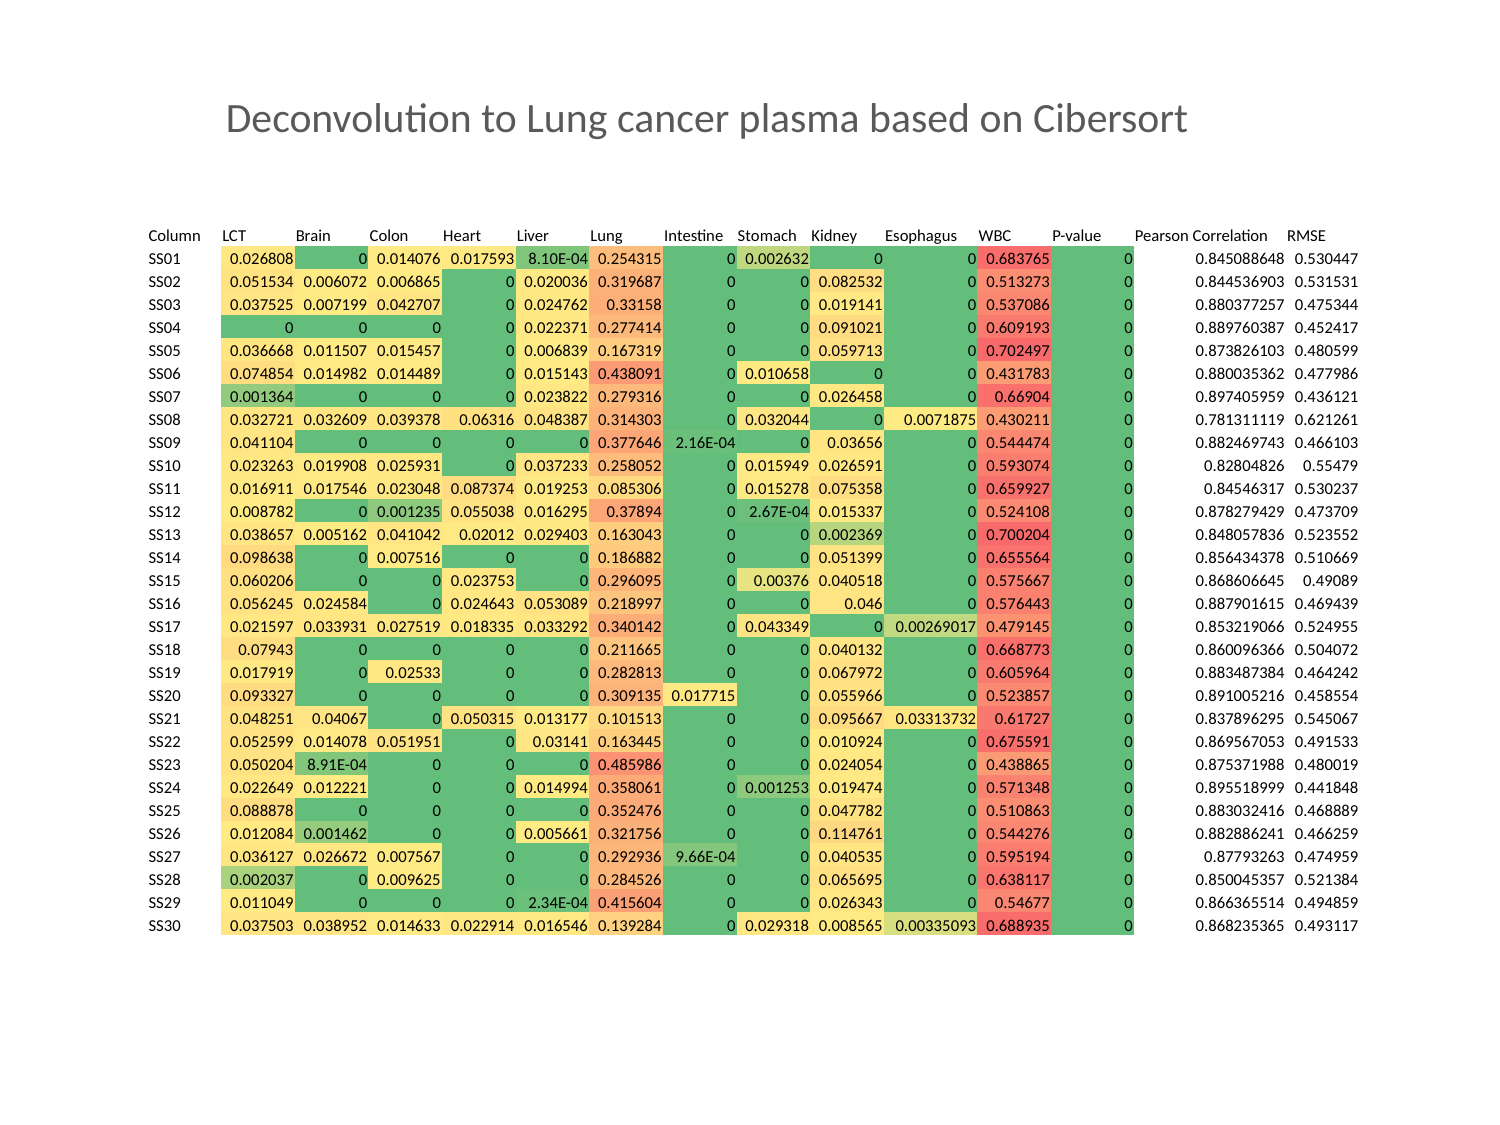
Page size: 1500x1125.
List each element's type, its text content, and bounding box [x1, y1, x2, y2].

table_cell 0.067972 [810, 660, 884, 683]
table_cell 2.67E-04 [737, 499, 810, 522]
table_cell 0 [663, 246, 737, 269]
table_cell 0 [884, 522, 977, 545]
table_cell 0.002037 [221, 866, 295, 889]
table_cell 0 [737, 315, 810, 338]
table_cell 0 [442, 453, 516, 476]
table_cell 0 [663, 660, 737, 683]
table_cell 0 [295, 545, 368, 568]
table_cell 0.091021 [810, 315, 884, 338]
table_cell 0.853219066 [1134, 614, 1286, 637]
table_cell 0.321756 [589, 821, 663, 843]
table_cell 0.04067 [295, 706, 368, 729]
table_cell 0.055038 [442, 499, 516, 522]
table_cell 0 [368, 568, 442, 591]
table_cell SS07 [147, 384, 221, 407]
table_cell 0 [663, 476, 737, 499]
table_cell 0.82804826 [1134, 453, 1286, 476]
table_cell 0 [1051, 614, 1134, 637]
table_cell 0 [663, 591, 737, 614]
table_cell 0.042707 [368, 292, 442, 315]
table_cell 0 [884, 798, 977, 821]
table_cell 0.051951 [368, 729, 442, 752]
table_cell 0.026591 [810, 453, 884, 476]
table_cell 0.296095 [589, 568, 663, 591]
table_cell 0.033931 [295, 614, 368, 637]
table_cell 0 [442, 269, 516, 292]
table_cell 0.523857 [977, 683, 1051, 706]
table_cell 0.029403 [516, 522, 589, 545]
table_cell 0.011049 [221, 889, 295, 912]
table_cell 0.595194 [977, 843, 1051, 866]
table_cell 0 [884, 729, 977, 752]
table_cell 0.84546317 [1134, 476, 1286, 499]
table_cell 0.017546 [295, 476, 368, 499]
table_cell 0.019474 [810, 775, 884, 798]
table_cell 0 [737, 729, 810, 752]
table_cell 0 [884, 315, 977, 338]
table_cell 0 [1051, 545, 1134, 568]
table_cell 0.530237 [1286, 476, 1360, 499]
table_cell 0.493117 [1286, 912, 1360, 935]
table_cell 0.292936 [589, 843, 663, 866]
table_cell 0.043349 [737, 614, 810, 637]
table_cell 0 [737, 889, 810, 912]
table_cell 0.075358 [810, 476, 884, 499]
table_cell 0 [1051, 522, 1134, 545]
table_cell SS04 [147, 315, 221, 338]
table_cell SS08 [147, 407, 221, 430]
table_cell 0 [1051, 361, 1134, 384]
table_cell 0 [810, 361, 884, 384]
table_cell 0 [442, 843, 516, 866]
table_cell 0.531531 [1286, 269, 1360, 292]
table_cell SS11 [147, 476, 221, 499]
table_cell 0 [368, 889, 442, 912]
table_cell 0 [1051, 269, 1134, 292]
table_cell 0.008782 [221, 499, 295, 522]
table_cell 0.844536903 [1134, 269, 1286, 292]
table_cell 0 [295, 246, 368, 269]
table_cell 0 [516, 798, 589, 821]
table_cell 0.009625 [368, 866, 442, 889]
table_cell 0.279316 [589, 384, 663, 407]
table_cell 0 [516, 637, 589, 660]
table_cell 0 [516, 545, 589, 568]
table_cell 0.510863 [977, 798, 1051, 821]
table_cell 0.284526 [589, 866, 663, 889]
table_cell 0.438865 [977, 752, 1051, 775]
table_cell 0 [295, 499, 368, 522]
table_cell SS01 [147, 246, 221, 269]
table_cell 0 [1051, 660, 1134, 683]
table_cell 0 [884, 476, 977, 499]
table_cell SS30 [147, 912, 221, 935]
table_cell 0.018335 [442, 614, 516, 637]
table_cell 0.869567053 [1134, 729, 1286, 752]
table_cell 0.015337 [810, 499, 884, 522]
table_cell SS28 [147, 866, 221, 889]
table_cell 0 [663, 269, 737, 292]
table_cell 0 [295, 568, 368, 591]
table_cell 0.0071875 [884, 407, 977, 430]
table_cell 0 [663, 315, 737, 338]
table_cell 0 [368, 752, 442, 775]
table_cell 0 [737, 843, 810, 866]
table_cell 0 [737, 706, 810, 729]
table_cell 0.006865 [368, 269, 442, 292]
table_cell 0 [884, 821, 977, 843]
table_cell 0 [663, 752, 737, 775]
table_cell 0 [295, 384, 368, 407]
table_cell 0.02533 [368, 660, 442, 683]
table_cell 0.887901615 [1134, 591, 1286, 614]
table_cell 0 [810, 407, 884, 430]
table_cell 0.037233 [516, 453, 589, 476]
table_cell 0.047782 [810, 798, 884, 821]
table_cell 0.012221 [295, 775, 368, 798]
table_cell 0 [884, 683, 977, 706]
table_cell 0.017593 [442, 246, 516, 269]
table_cell 0 [663, 338, 737, 361]
table_cell 0.480599 [1286, 338, 1360, 361]
table_cell 0.032044 [737, 407, 810, 430]
table_cell 0 [663, 614, 737, 637]
table_cell 0 [516, 568, 589, 591]
table_cell 0.011507 [295, 338, 368, 361]
table_cell 0 [368, 821, 442, 843]
table_cell 0.675591 [977, 729, 1051, 752]
table_cell 0.889760387 [1134, 315, 1286, 338]
table_cell 0 [295, 637, 368, 660]
table_cell 0.048387 [516, 407, 589, 430]
table_header Heart [442, 223, 516, 246]
table_cell 0 [1051, 453, 1134, 476]
table_cell 0.022649 [221, 775, 295, 798]
table_cell 0.477986 [1286, 361, 1360, 384]
table_cell 0.882886241 [1135, 821, 1286, 843]
table_cell 0.06316 [442, 407, 516, 430]
table_cell 0 [884, 269, 977, 292]
table_cell 0.060206 [221, 568, 295, 591]
table_cell 0 [442, 798, 516, 821]
table_cell 0 [1051, 889, 1134, 912]
table_header Liver [516, 223, 589, 246]
table_cell 0.856434378 [1134, 545, 1286, 568]
table_cell SS27 [147, 843, 221, 866]
table_cell 0.377646 [589, 430, 663, 453]
table_cell 0.024584 [295, 591, 368, 614]
table_cell 0.019908 [295, 453, 368, 476]
table_header P-value [1051, 223, 1134, 246]
table_cell 0.014633 [368, 912, 442, 935]
table_header Brain [295, 223, 368, 246]
table_cell 0.095667 [810, 706, 884, 729]
table_cell 0.074854 [221, 361, 295, 384]
table_cell 0 [1051, 292, 1134, 315]
table_cell SS24 [147, 775, 221, 798]
table_cell 0.683765 [977, 246, 1051, 269]
table_cell 0.850045357 [1134, 866, 1286, 889]
table_header Column [147, 223, 221, 246]
table_cell 0.002369 [810, 522, 884, 545]
table_cell 0.49089 [1286, 568, 1360, 591]
table_cell 0 [368, 683, 442, 706]
table_cell 0 [884, 545, 977, 568]
table_cell 0.053089 [516, 591, 589, 614]
table_cell 0 [737, 384, 810, 407]
table_cell 0.882469743 [1134, 430, 1286, 453]
table_cell 0 [1051, 729, 1134, 752]
table_cell 0 [884, 361, 977, 384]
table_cell 0 [737, 821, 810, 843]
table_cell 0.010924 [810, 729, 884, 752]
table_cell 0.03313732 [884, 706, 977, 729]
table_cell 0.041104 [221, 430, 295, 453]
table_cell 0 [663, 384, 737, 407]
table_cell 0 [663, 821, 737, 843]
table_cell 0.019141 [810, 292, 884, 315]
table_cell 0.055966 [810, 683, 884, 706]
table_cell 0.001235 [368, 499, 442, 522]
table_cell 0.319687 [589, 269, 663, 292]
table_cell 0.848057836 [1134, 522, 1286, 545]
table_cell 0 [1051, 384, 1134, 407]
table_cell 0 [1051, 706, 1134, 729]
table_cell 0 [1051, 430, 1134, 453]
table_cell 0 [1051, 752, 1134, 775]
table_cell 0 [1051, 843, 1134, 866]
table_cell 0 [737, 660, 810, 683]
table_cell 0 [884, 866, 977, 889]
table_cell 0 [1051, 912, 1134, 935]
table_cell 0.016295 [516, 499, 589, 522]
table_cell 0.021597 [221, 614, 295, 637]
table_cell 0.026343 [810, 889, 884, 912]
table_cell 0.050315 [442, 706, 516, 729]
table_cell 0.668773 [977, 637, 1051, 660]
table_cell 0.436121 [1286, 384, 1360, 407]
table_cell 0 [1051, 637, 1134, 660]
table_cell 0.002632 [737, 246, 810, 269]
table_cell 0.059713 [810, 338, 884, 361]
table_cell 0.026458 [810, 384, 884, 407]
table_cell 0.022914 [442, 912, 516, 935]
table_cell 0 [663, 798, 737, 821]
table_cell 0.545067 [1286, 706, 1360, 729]
table_cell 0.036668 [221, 338, 295, 361]
table_cell SS26 [147, 821, 221, 843]
table_cell 0 [1051, 591, 1134, 614]
table_cell 0.024054 [810, 752, 884, 775]
table_cell 0.504072 [1286, 637, 1360, 660]
table_cell 0.023263 [221, 453, 295, 476]
table_cell 0 [737, 430, 810, 453]
table_cell 0 [516, 866, 589, 889]
table_cell 0.897405959 [1134, 384, 1286, 407]
table_cell SS29 [147, 889, 221, 912]
table_cell 0.039378 [368, 407, 442, 430]
table_cell 2.16E-04 [663, 430, 737, 453]
table_cell 0.024762 [516, 292, 589, 315]
table_cell 0.530447 [1286, 246, 1360, 269]
table_cell 0.845088648 [1134, 246, 1286, 269]
table_header Colon [368, 223, 442, 246]
table_cell 0.082532 [810, 269, 884, 292]
table_cell 0 [1051, 476, 1134, 499]
table_cell 0 [663, 637, 737, 660]
table_cell 0.017919 [221, 660, 295, 683]
table_cell 0 [663, 499, 737, 522]
table_cell 0.464242 [1286, 660, 1360, 683]
table_cell 0.593074 [977, 453, 1051, 476]
table_cell 0 [884, 591, 977, 614]
table_cell 0.088878 [221, 798, 295, 821]
table_cell 0.868606645 [1134, 568, 1286, 591]
table_header Esophagus [884, 223, 977, 246]
table_cell 0.218997 [589, 591, 663, 614]
table_cell 0.023753 [442, 568, 516, 591]
table_cell 8.91E-04 [295, 752, 368, 775]
table_cell 0.014489 [368, 361, 442, 384]
table_cell 0.441848 [1286, 775, 1360, 798]
table_cell 0.014982 [295, 361, 368, 384]
table_cell 0.638117 [977, 866, 1051, 889]
table_header Intestine [663, 223, 737, 246]
table_cell 0.098638 [221, 545, 295, 568]
table_cell 0 [884, 453, 977, 476]
table_cell 0.510669 [1286, 545, 1360, 568]
table_cell 0 [737, 798, 810, 821]
table_cell 0.013177 [516, 706, 589, 729]
table_cell 0.040132 [810, 637, 884, 660]
table_cell 0.015457 [368, 338, 442, 361]
table_cell 8.10E-04 [516, 246, 589, 269]
table_cell 0.167319 [589, 338, 663, 361]
table_cell 0.282813 [589, 660, 663, 683]
table_cell 0.352476 [589, 798, 663, 821]
table_cell 0.873826103 [1134, 338, 1286, 361]
table_cell 0.037503 [221, 912, 295, 935]
table_cell 0 [442, 683, 516, 706]
table_cell 0 [368, 798, 442, 821]
table_cell 9.66E-04 [663, 843, 737, 866]
table_cell 0.052599 [221, 729, 295, 752]
table_header LCT [221, 223, 295, 246]
table_cell 0.139284 [589, 912, 663, 935]
table_cell 0.046 [810, 591, 884, 614]
table_cell 0 [663, 361, 737, 384]
table_cell 0 [663, 866, 737, 889]
table_cell SS22 [147, 729, 221, 752]
table_cell SS05 [147, 338, 221, 361]
table_cell SS09 [147, 430, 221, 453]
table_cell 0.480019 [1286, 752, 1360, 775]
table_cell 0.00376 [737, 568, 810, 591]
table_cell 0 [663, 545, 737, 568]
table_cell 0.020036 [516, 269, 589, 292]
table_cell 0 [1051, 499, 1134, 522]
table_cell 0.025931 [368, 453, 442, 476]
table_cell 0.475344 [1286, 292, 1360, 315]
table_cell 0.065695 [810, 866, 884, 889]
table_cell 0 [884, 660, 977, 683]
table_cell 0 [663, 522, 737, 545]
table_cell 0.015143 [516, 361, 589, 384]
table_cell 0 [737, 292, 810, 315]
table_cell 0 [663, 912, 737, 935]
table_cell 0 [368, 706, 442, 729]
table_cell SS16 [147, 591, 221, 614]
table_cell 0.781311119 [1134, 407, 1286, 430]
table_cell 0 [442, 338, 516, 361]
table_cell 0.866365514 [1134, 889, 1286, 912]
table_cell 0 [442, 752, 516, 775]
table_cell 0.860096366 [1134, 637, 1286, 660]
table_cell 0.485986 [589, 752, 663, 775]
table_cell 0 [663, 568, 737, 591]
table_cell 0 [810, 246, 884, 269]
table_cell 0.006072 [295, 269, 368, 292]
table_cell 0.431783 [977, 361, 1051, 384]
table_cell 0.087374 [442, 476, 516, 499]
table_cell 0.001253 [737, 775, 810, 798]
table_cell 0.537086 [977, 292, 1051, 315]
table_cell SS21 [147, 706, 221, 729]
table_cell 0.700204 [977, 522, 1051, 545]
table_cell 0 [442, 821, 516, 843]
table_cell 0.012084 [221, 821, 295, 843]
table_header Kidney [810, 223, 884, 246]
table_cell 0.050204 [221, 752, 295, 775]
table_cell 0 [663, 292, 737, 315]
table_cell 0.524955 [1286, 614, 1360, 637]
table_cell 0.474959 [1286, 843, 1360, 866]
table_cell SS15 [147, 568, 221, 591]
table_cell 0.452417 [1286, 315, 1360, 338]
table_cell 0.494859 [1286, 889, 1360, 912]
table_cell 0 [516, 430, 589, 453]
table_cell 0.544276 [977, 821, 1051, 843]
table_cell 0.029318 [737, 912, 810, 935]
table_cell 0.026672 [295, 843, 368, 866]
table_cell 0 [295, 430, 368, 453]
table_cell SS03 [147, 292, 221, 315]
text_box Deconvolution to Lung cancer plasma based on Cibersort [203, 83, 1221, 149]
table_cell 0 [368, 591, 442, 614]
table_cell 0.007516 [368, 545, 442, 568]
table_cell 0.491533 [1286, 729, 1360, 752]
table_cell 0 [295, 660, 368, 683]
table_cell 0.038952 [295, 912, 368, 935]
table_cell SS02 [147, 269, 221, 292]
table_cell 0 [442, 545, 516, 568]
table_cell 0.415604 [589, 889, 663, 912]
table_cell 0.015278 [737, 476, 810, 499]
table_cell 0 [368, 637, 442, 660]
table_cell 0 [884, 637, 977, 660]
table_header Lung [589, 223, 663, 246]
table_cell 0.001462 [295, 821, 368, 843]
table_cell 0 [737, 683, 810, 706]
table_cell 0 [295, 798, 368, 821]
table_cell 0 [516, 843, 589, 866]
table_cell 0.056245 [221, 591, 295, 614]
table_cell 0 [1051, 568, 1134, 591]
table_cell 0 [442, 660, 516, 683]
table_cell 0 [368, 315, 442, 338]
table_cell 0.55479 [1286, 453, 1360, 476]
table_cell SS10 [147, 453, 221, 476]
table_cell 0 [663, 407, 737, 430]
table_cell 0.024643 [442, 591, 516, 614]
table_cell 0.040518 [810, 568, 884, 591]
table_cell 0.02012 [442, 522, 516, 545]
table_cell 0.880377257 [1134, 292, 1286, 315]
table_cell 0.03656 [810, 430, 884, 453]
table_cell 0 [737, 522, 810, 545]
table_cell 0.66904 [977, 384, 1051, 407]
table_cell 0.03141 [516, 729, 589, 752]
table_cell 0 [737, 866, 810, 889]
table_cell 0.277414 [589, 315, 663, 338]
table_cell 0.186882 [589, 545, 663, 568]
table_cell 0.688935 [977, 912, 1051, 935]
table_cell 0 [1051, 338, 1134, 361]
table_cell 0 [663, 889, 737, 912]
table_cell SS12 [147, 499, 221, 522]
table_cell 0.032609 [295, 407, 368, 430]
table_cell 0.163445 [589, 729, 663, 752]
table_cell 0.033292 [516, 614, 589, 637]
table_cell 0 [442, 775, 516, 798]
table_cell 0.023822 [516, 384, 589, 407]
table_cell 0.001364 [221, 384, 295, 407]
table_header RMSE [1286, 223, 1360, 246]
table_cell 0 [1051, 315, 1134, 338]
table_cell 0 [368, 775, 442, 798]
table_cell 0.014994 [516, 775, 589, 798]
table_cell 0 [368, 384, 442, 407]
table_cell 0.010658 [737, 361, 810, 384]
table_cell 0.340142 [589, 614, 663, 637]
table_cell 0 [884, 843, 977, 866]
table_cell 0.017715 [663, 683, 737, 706]
table_cell 0.469439 [1286, 591, 1360, 614]
table_cell 0.621261 [1286, 407, 1360, 430]
table_cell 0.027519 [368, 614, 442, 637]
table_cell 0.008565 [810, 912, 884, 935]
table_cell 0 [442, 637, 516, 660]
table_cell 0.544474 [977, 430, 1051, 453]
table_cell 0 [1051, 821, 1134, 843]
table_cell 0 [1051, 775, 1134, 798]
table_cell SS18 [147, 637, 221, 660]
table_cell 0.468889 [1286, 798, 1360, 821]
table_cell 0 [1051, 683, 1134, 706]
table_cell 0 [368, 430, 442, 453]
table_cell 0.523552 [1286, 522, 1360, 545]
table_cell 0 [884, 430, 977, 453]
table_cell SS19 [147, 660, 221, 683]
table_cell 0 [295, 683, 368, 706]
table_cell 0 [884, 338, 977, 361]
table_cell 0.005162 [295, 522, 368, 545]
table_cell 0.521384 [1286, 866, 1360, 889]
table_cell 0.837896295 [1134, 706, 1286, 729]
table_cell 0.54677 [977, 889, 1051, 912]
table_cell 0.87793263 [1134, 843, 1286, 866]
table_header WBC [977, 223, 1051, 246]
table_cell 0 [516, 683, 589, 706]
table_cell SS20 [147, 683, 221, 706]
table_cell 0.038657 [221, 522, 295, 545]
table_cell 0 [442, 361, 516, 384]
table_cell 0 [737, 752, 810, 775]
table_cell 0.037525 [221, 292, 295, 315]
table_cell 0 [516, 752, 589, 775]
table_cell 0.576443 [977, 591, 1051, 614]
table_cell 0.571348 [977, 775, 1051, 798]
table_header Pearson Correlation [1134, 223, 1286, 246]
table_cell SS14 [147, 545, 221, 568]
table_cell 0 [884, 292, 977, 315]
table_cell 0.609193 [977, 315, 1051, 338]
table_cell 0.466103 [1286, 430, 1360, 453]
table_cell 0.051534 [221, 269, 295, 292]
table_cell 0 [442, 384, 516, 407]
table_cell 0 [810, 614, 884, 637]
table_header Stomach [737, 223, 810, 246]
table_cell 0.015949 [737, 453, 810, 476]
table_cell 0.458554 [1286, 683, 1360, 706]
table_cell 0.211665 [589, 637, 663, 660]
table_cell 0.895518999 [1134, 775, 1286, 798]
table_cell 0 [442, 866, 516, 889]
table_cell 0.659927 [977, 476, 1051, 499]
table_cell 0.37894 [589, 499, 663, 522]
table_cell 0 [442, 889, 516, 912]
table_cell 0.101513 [589, 706, 663, 729]
table_cell 0.026808 [221, 246, 295, 269]
table_cell 0 [884, 384, 977, 407]
table_cell 0.007567 [368, 843, 442, 866]
table_cell 0 [516, 660, 589, 683]
table_cell 0.023048 [368, 476, 442, 499]
table_cell 0.430211 [977, 407, 1051, 430]
table_cell 0 [221, 315, 295, 338]
table_cell 0 [884, 568, 977, 591]
table_cell 0.019253 [516, 476, 589, 499]
table_cell 0 [442, 315, 516, 338]
table_cell 0.309135 [589, 683, 663, 706]
table_cell SS06 [147, 361, 221, 384]
table_cell 0 [442, 430, 516, 453]
table_cell 0.258052 [589, 453, 663, 476]
table_cell 0.007199 [295, 292, 368, 315]
table_cell 0 [442, 729, 516, 752]
table_cell 0.358061 [589, 775, 663, 798]
table_cell 0 [442, 292, 516, 315]
table_cell 0 [1051, 798, 1134, 821]
table_cell 0.093327 [221, 683, 295, 706]
table_cell 0.314303 [589, 407, 663, 430]
table_cell 0.041042 [368, 522, 442, 545]
table_cell SS23 [147, 752, 221, 775]
table_cell 0 [1051, 407, 1134, 430]
table_cell 0.048251 [221, 706, 295, 729]
table_cell 0.655564 [977, 545, 1051, 568]
table_cell 0.875371988 [1134, 752, 1286, 775]
table_cell 0.883032416 [1134, 798, 1286, 821]
table_cell 0.022371 [516, 315, 589, 338]
table_cell 0.005661 [516, 821, 589, 843]
table_cell 0.006839 [516, 338, 589, 361]
table_cell 2.34E-04 [516, 889, 589, 912]
table_cell 0 [295, 889, 368, 912]
table_cell 0 [737, 269, 810, 292]
table_cell 0.891005216 [1134, 683, 1286, 706]
table_cell 0 [884, 752, 977, 775]
table_cell 0.438091 [589, 361, 663, 384]
table_cell 0.114761 [810, 821, 884, 843]
table_cell 0.880035362 [1134, 361, 1286, 384]
table_cell SS13 [147, 522, 221, 545]
table_cell 0.466259 [1286, 821, 1360, 843]
table_cell 0 [663, 453, 737, 476]
table_cell 0.07943 [221, 637, 295, 660]
table_cell 0 [884, 889, 977, 912]
table_cell 0.702497 [977, 338, 1051, 361]
table_cell 0.878279429 [1134, 499, 1286, 522]
table_cell 0.085306 [589, 476, 663, 499]
table_cell 0.163043 [589, 522, 663, 545]
table_cell 0.254315 [589, 246, 663, 269]
table_cell SS25 [147, 798, 221, 821]
table_cell 0 [737, 637, 810, 660]
table_cell 0 [1051, 246, 1134, 269]
table_cell 0.036127 [221, 843, 295, 866]
table_cell 0.014078 [295, 729, 368, 752]
table_cell 0 [295, 315, 368, 338]
table_cell 0.014076 [368, 246, 442, 269]
table_cell 0 [737, 545, 810, 568]
table_cell 0 [884, 499, 977, 522]
table_cell 0.605964 [977, 660, 1051, 683]
table_cell 0 [663, 775, 737, 798]
table_cell 0 [663, 706, 737, 729]
table_cell 0.883487384 [1134, 660, 1286, 683]
table_cell 0.524108 [977, 499, 1051, 522]
table_cell 0 [295, 866, 368, 889]
table_cell 0 [663, 729, 737, 752]
table_cell 0.00335093 [884, 912, 977, 935]
table_cell 0 [737, 591, 810, 614]
table_cell 0.479145 [977, 614, 1051, 637]
table_cell 0 [884, 775, 977, 798]
table_cell 0.051399 [810, 545, 884, 568]
table_cell 0 [884, 246, 977, 269]
table_cell 0.473709 [1286, 499, 1360, 522]
table_cell 0 [737, 338, 810, 361]
table_cell 0.032721 [221, 407, 295, 430]
table_cell 0.33158 [589, 292, 663, 315]
table_cell 0.040535 [810, 843, 884, 866]
table_cell 0.00269017 [884, 614, 977, 637]
table_cell 0.016546 [516, 912, 589, 935]
table_cell 0.868235365 [1134, 912, 1286, 935]
table_cell 0.513273 [977, 269, 1051, 292]
table_cell SS17 [147, 614, 221, 637]
table_cell 0 [1051, 866, 1134, 889]
table_cell 0.016911 [221, 476, 295, 499]
table_cell 0.575667 [977, 568, 1051, 591]
table_cell 0.61727 [977, 706, 1051, 729]
